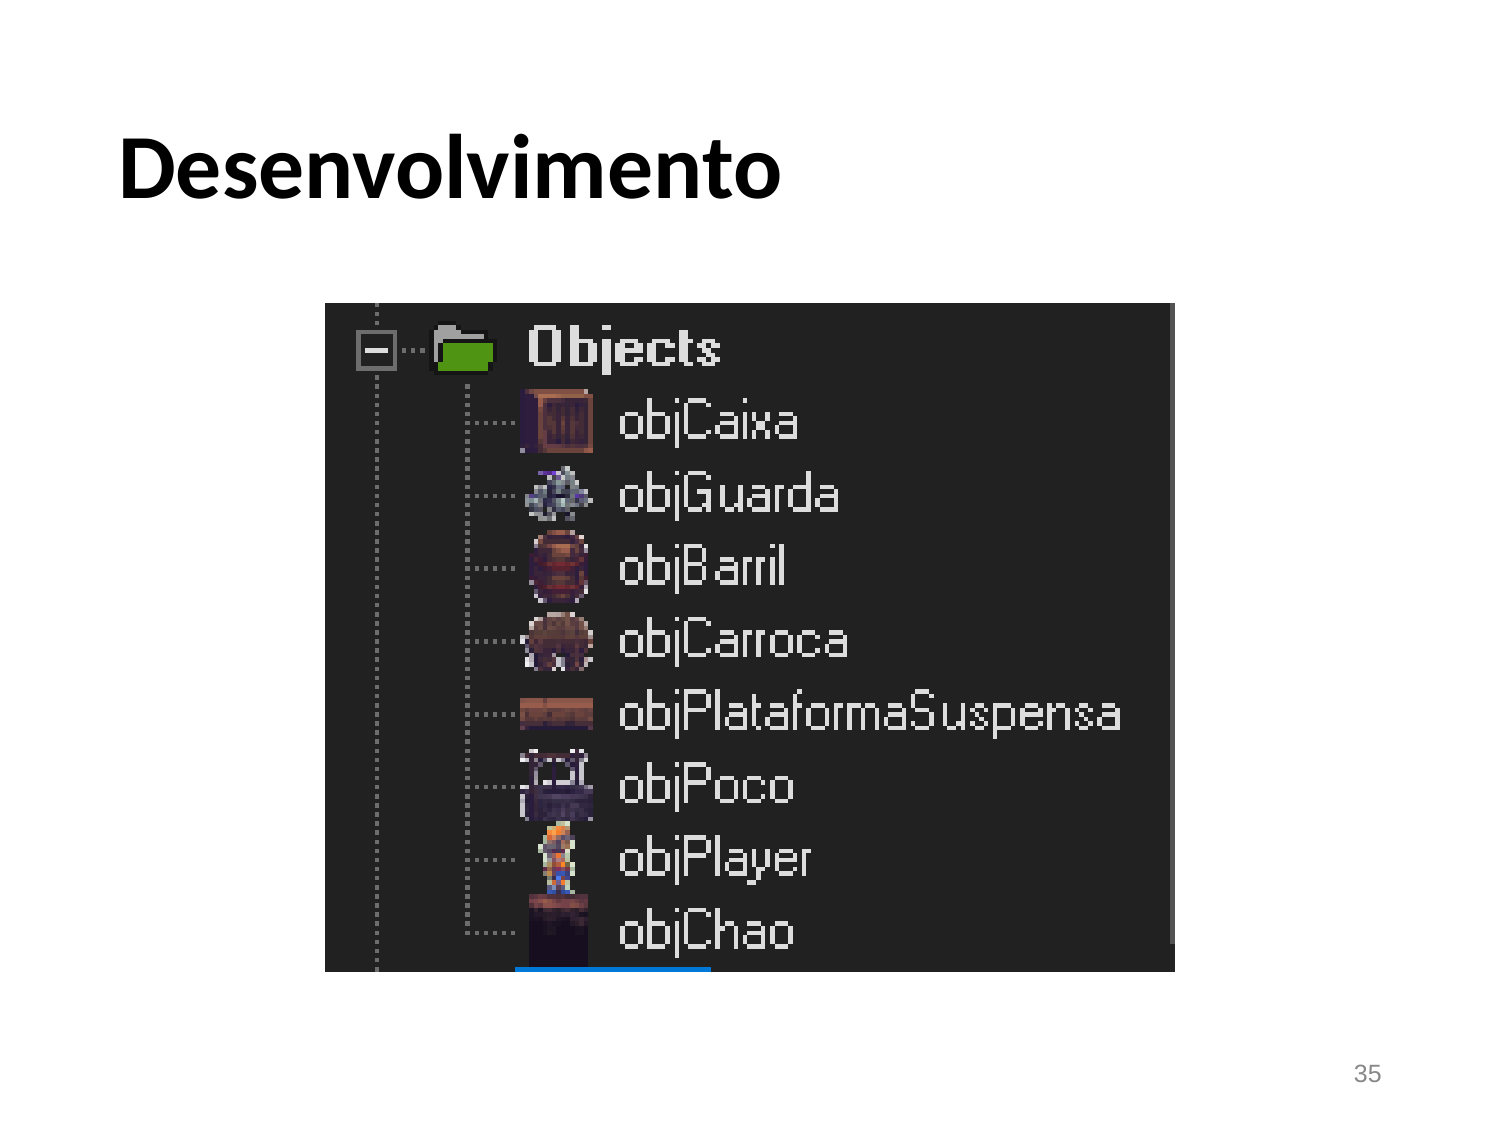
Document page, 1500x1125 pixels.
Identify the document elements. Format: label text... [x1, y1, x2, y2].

slide_number ‹#› [1059, 1042, 1397, 1103]
title Desenvolvimento [103, 59, 1397, 278]
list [324, 303, 1176, 973]
